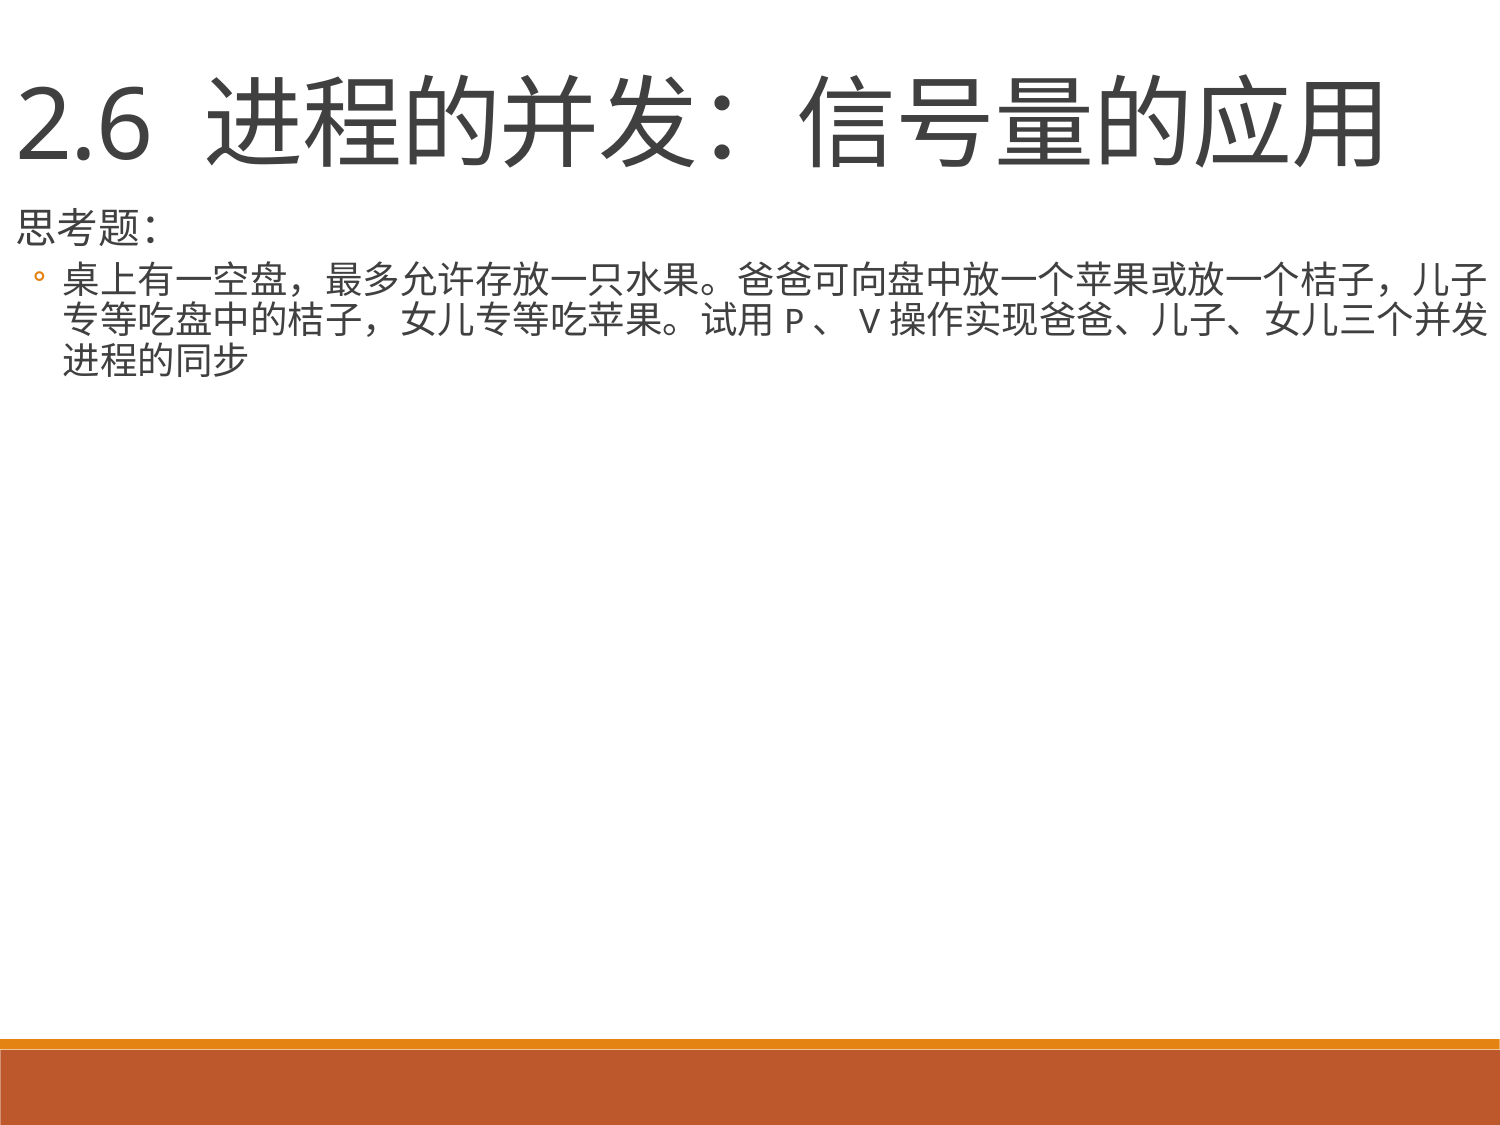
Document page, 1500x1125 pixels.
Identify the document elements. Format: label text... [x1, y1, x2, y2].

title 2.6 进程的并发：信号量的应用 [0, 0, 1500, 188]
list 思考题： 桌上有一空盘，最多允许存放一只水果。爸爸可向盘中放一个苹果或放一个桔子，儿子专等吃盘中的桔子，女儿专等吃苹果。试用P、V操作实现爸爸、儿子、女儿三个并发进程的同步 [0, 200, 1500, 1075]
